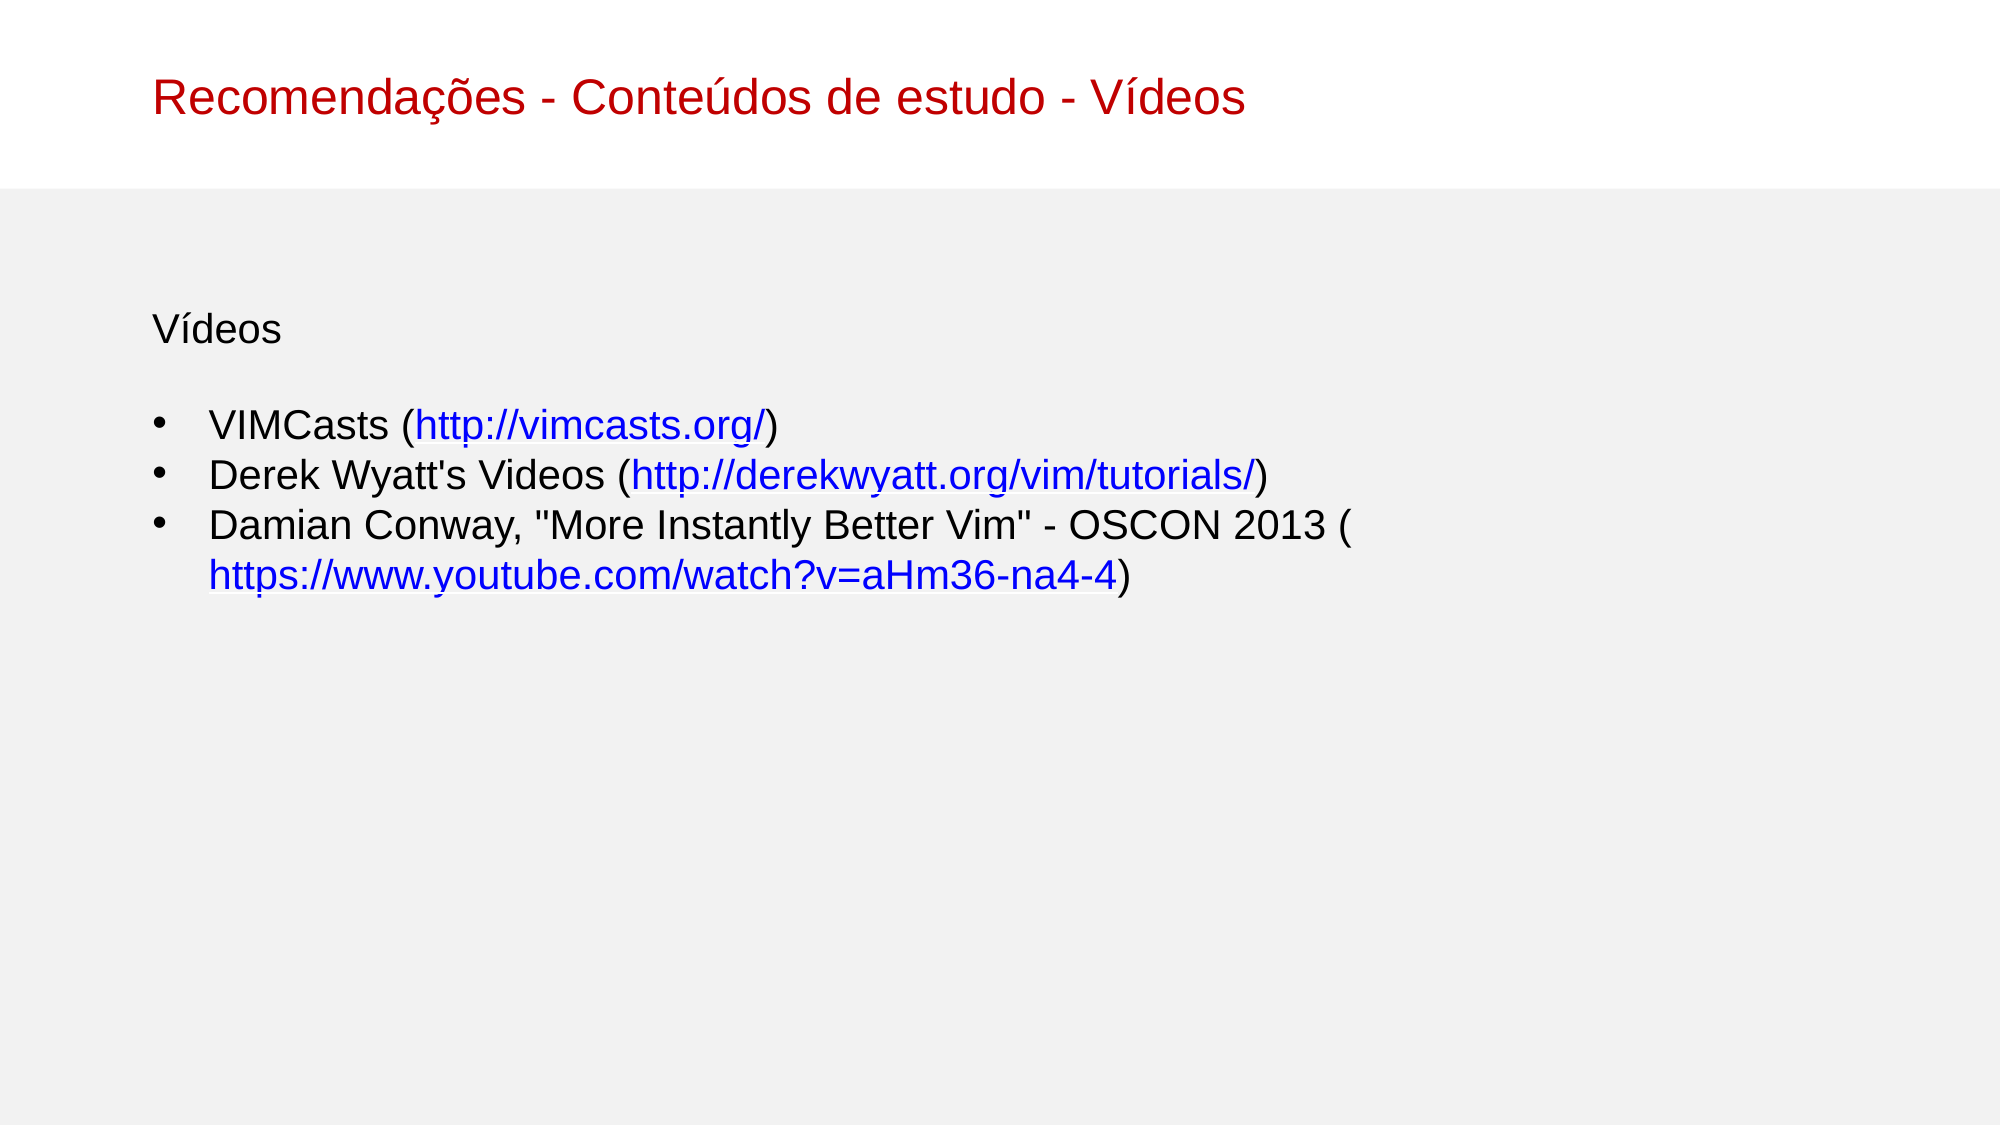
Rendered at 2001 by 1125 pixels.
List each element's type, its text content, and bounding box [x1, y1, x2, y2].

text_box Vídeos VIMCasts (http://vimcasts.org/) Derek Wyatt's Videos (http://derekwyatt.org/vim/tutorials/) Damian Conway, "More Instantly Better Vim" - OSCON 2013 (https://www.youtube.com/watch?v=aHm36-na4-4) [137, 249, 1863, 1014]
text_box Recomendações - Conteúdos de estudo - Vídeos [137, 59, 1863, 137]
